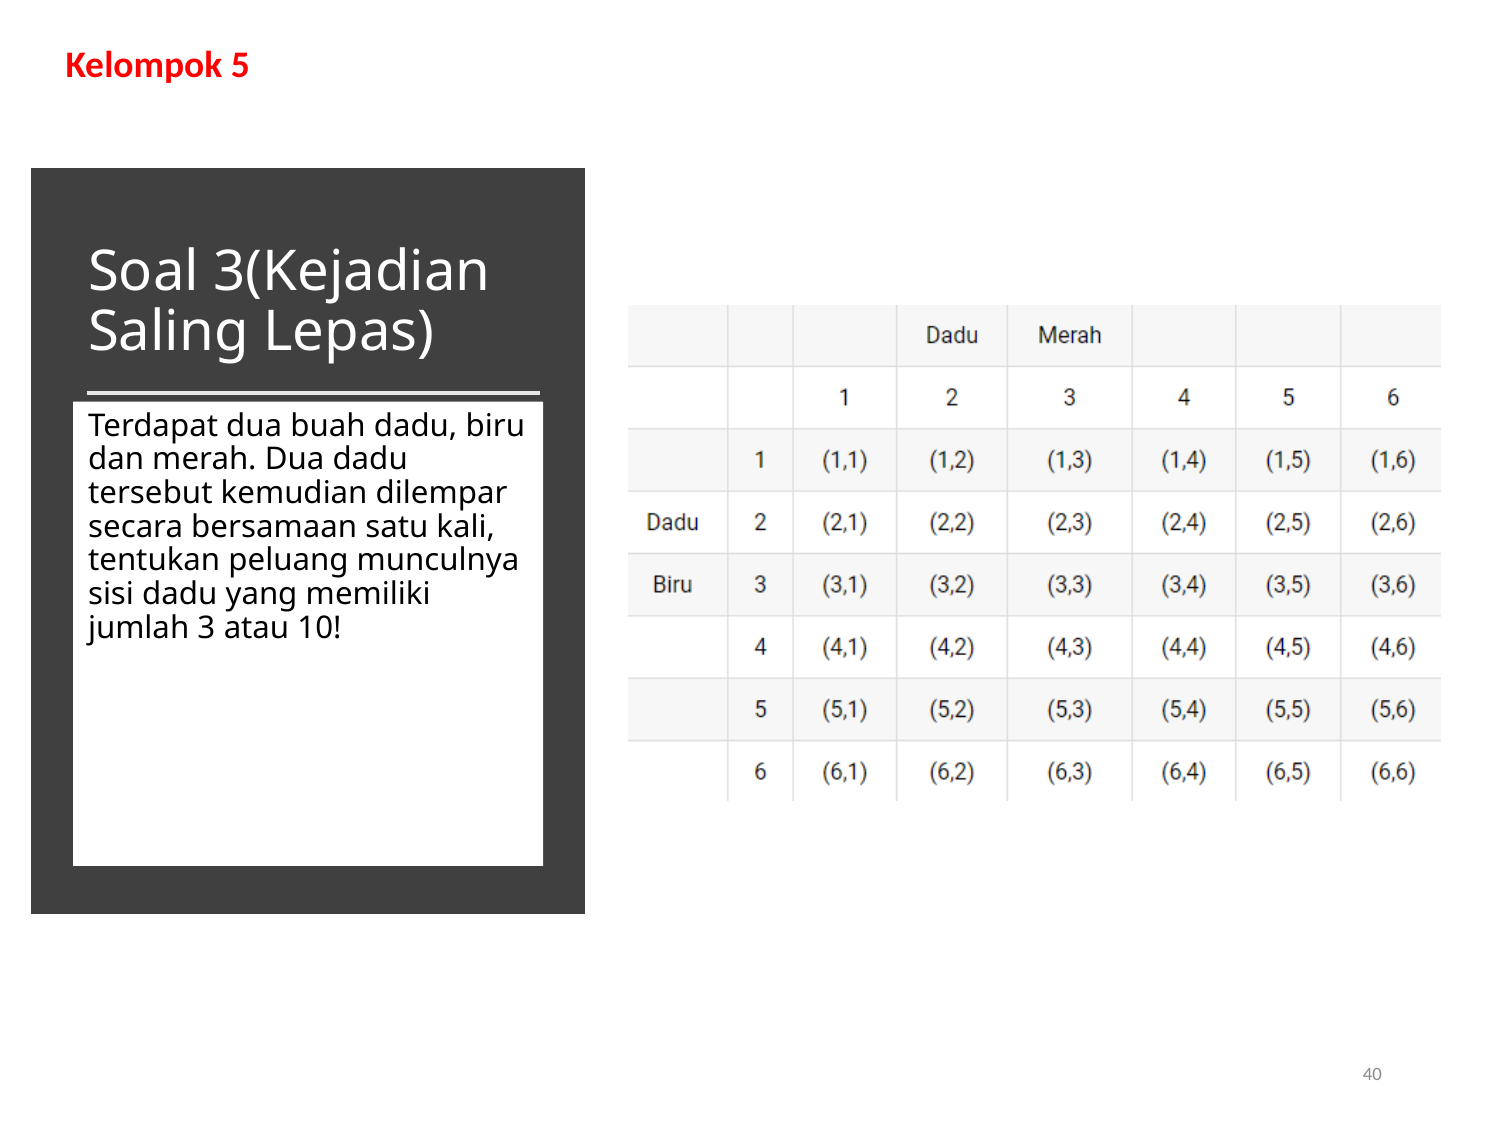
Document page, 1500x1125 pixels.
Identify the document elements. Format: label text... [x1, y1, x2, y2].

list Terdapat dua buah dadu, biru dan merah. Dua dadu tersebut kemudian dilempar secara bersamaan satu kali, tentukan peluang munculnya sisi dadu yang memiliki jumlah 3 atau 10! [73, 401, 544, 866]
picture [628, 305, 1441, 801]
slide_number 40 [1059, 1042, 1397, 1103]
title Soal 3(Kejadian Saling Lepas) [73, 219, 544, 385]
text_box [40, 177, 576, 904]
text_box Kelompok 5 [50, 32, 266, 93]
